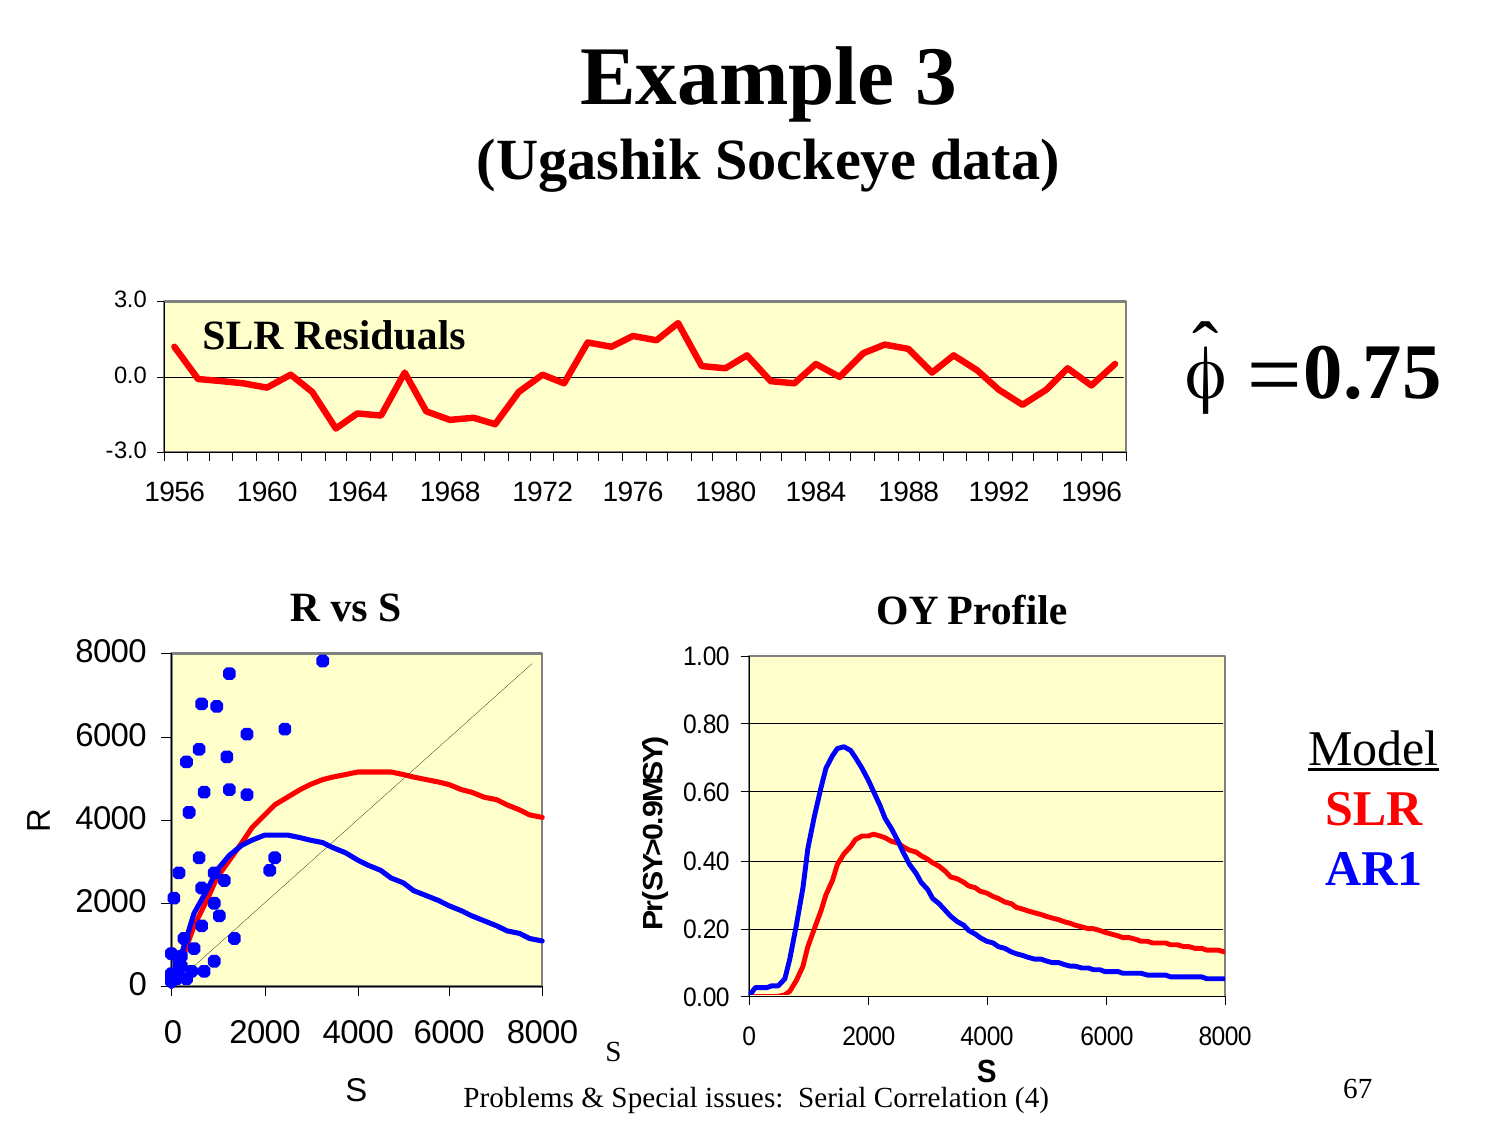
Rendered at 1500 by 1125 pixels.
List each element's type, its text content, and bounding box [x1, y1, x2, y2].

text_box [1174, 306, 1458, 432]
picture [62, 269, 1163, 539]
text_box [612, 574, 1263, 1125]
title Example 3 (Ugashik Sockeye data) [312, 0, 1226, 213]
text_box 67 [1266, 1062, 1388, 1125]
text_box Model SLR AR1 [1284, 707, 1463, 963]
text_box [12, 572, 601, 1125]
